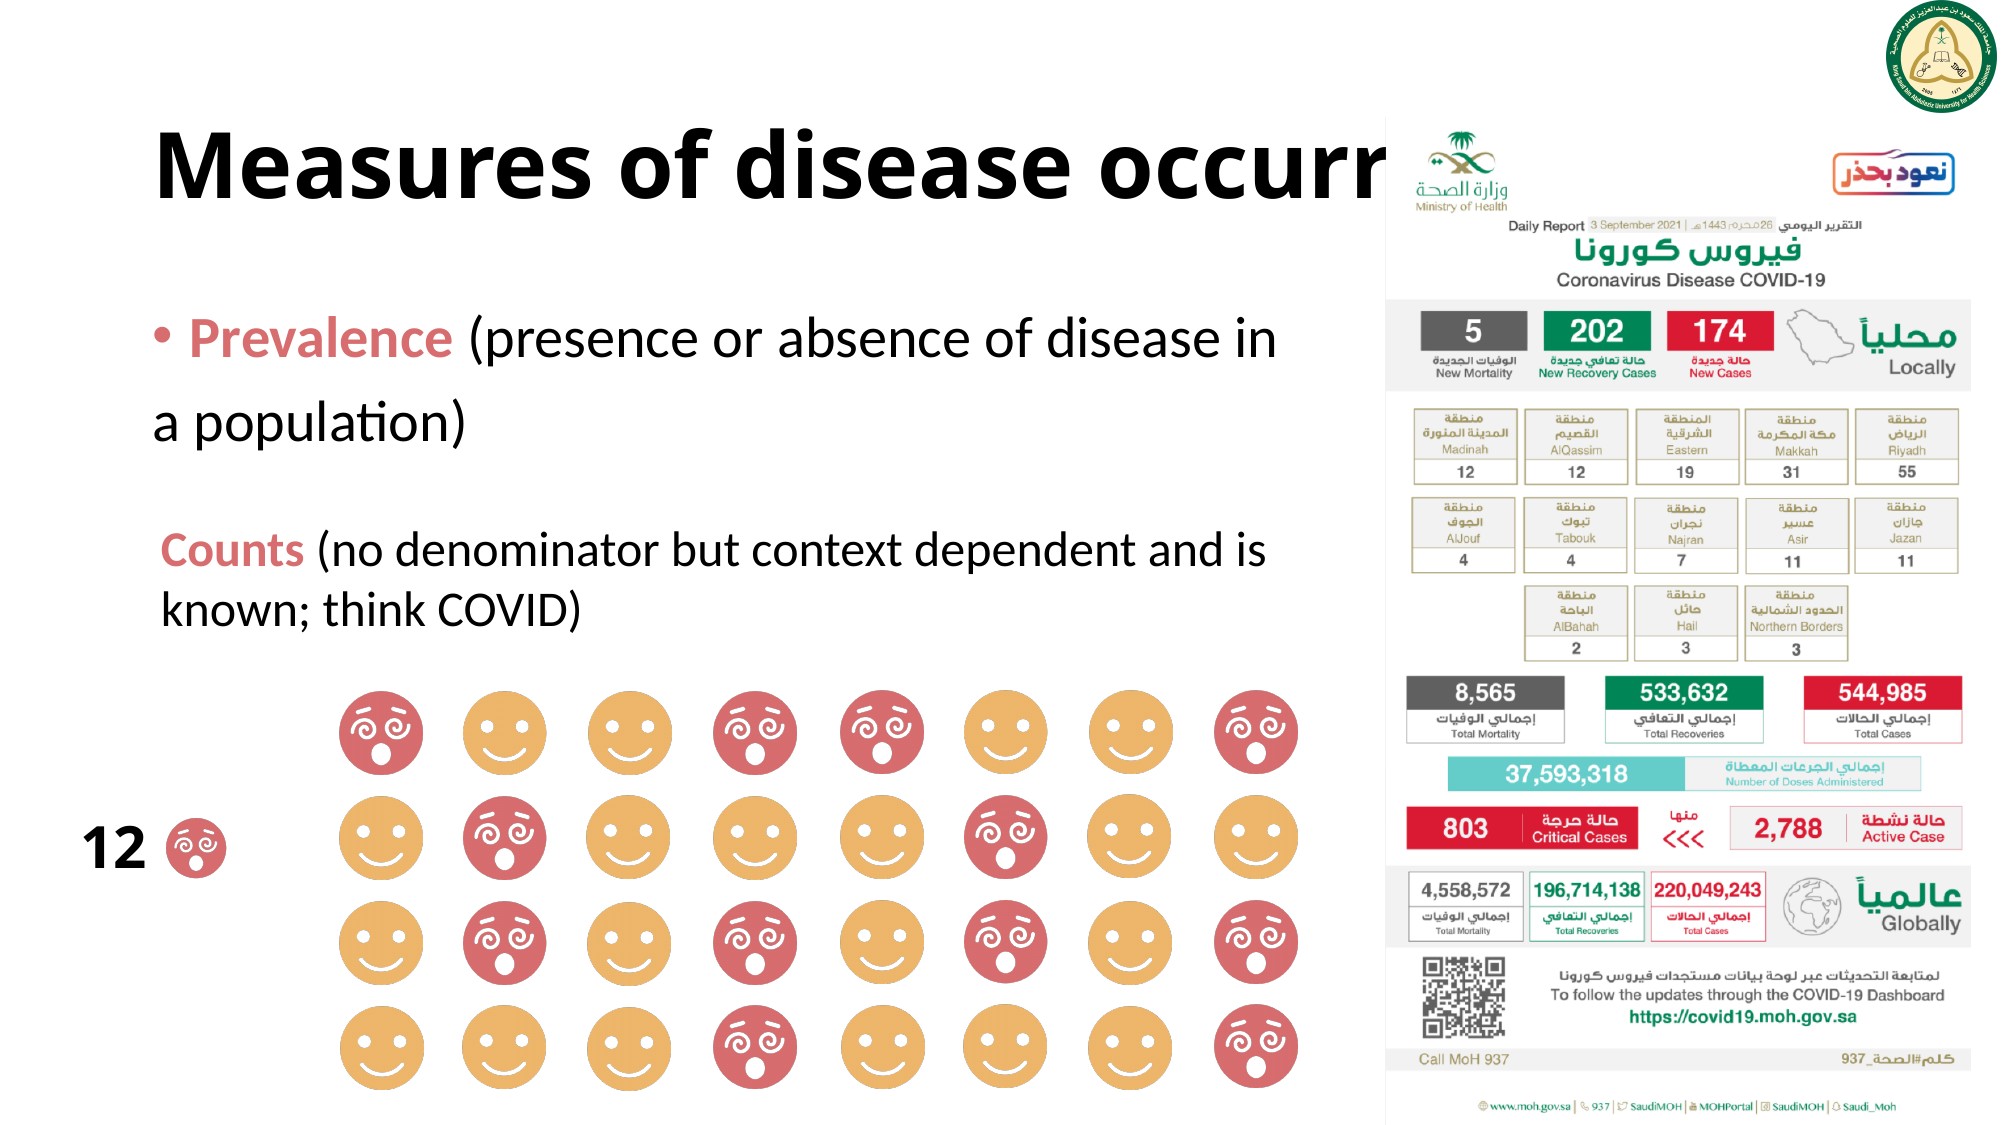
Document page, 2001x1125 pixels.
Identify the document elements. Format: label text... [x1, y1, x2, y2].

picture [576, 891, 682, 1102]
text_box Counts (no denominator but context dependent and is known; think COVID) [71, 509, 1320, 645]
picture [829, 679, 936, 1100]
list Prevalence (presence or absence of disease in a population) [137, 299, 1385, 1014]
picture [1077, 890, 1183, 1101]
picture [702, 680, 808, 1100]
picture [1076, 679, 1184, 889]
picture [451, 680, 557, 1100]
picture [952, 679, 1058, 1099]
picture [158, 810, 234, 886]
picture [575, 680, 683, 890]
picture [328, 680, 435, 1101]
picture [1385, 117, 1971, 1125]
picture [1203, 679, 1309, 1099]
text_box 12 [40, 802, 187, 888]
picture [1886, 0, 1997, 113]
title Measures of disease occurrence [137, 59, 1863, 278]
